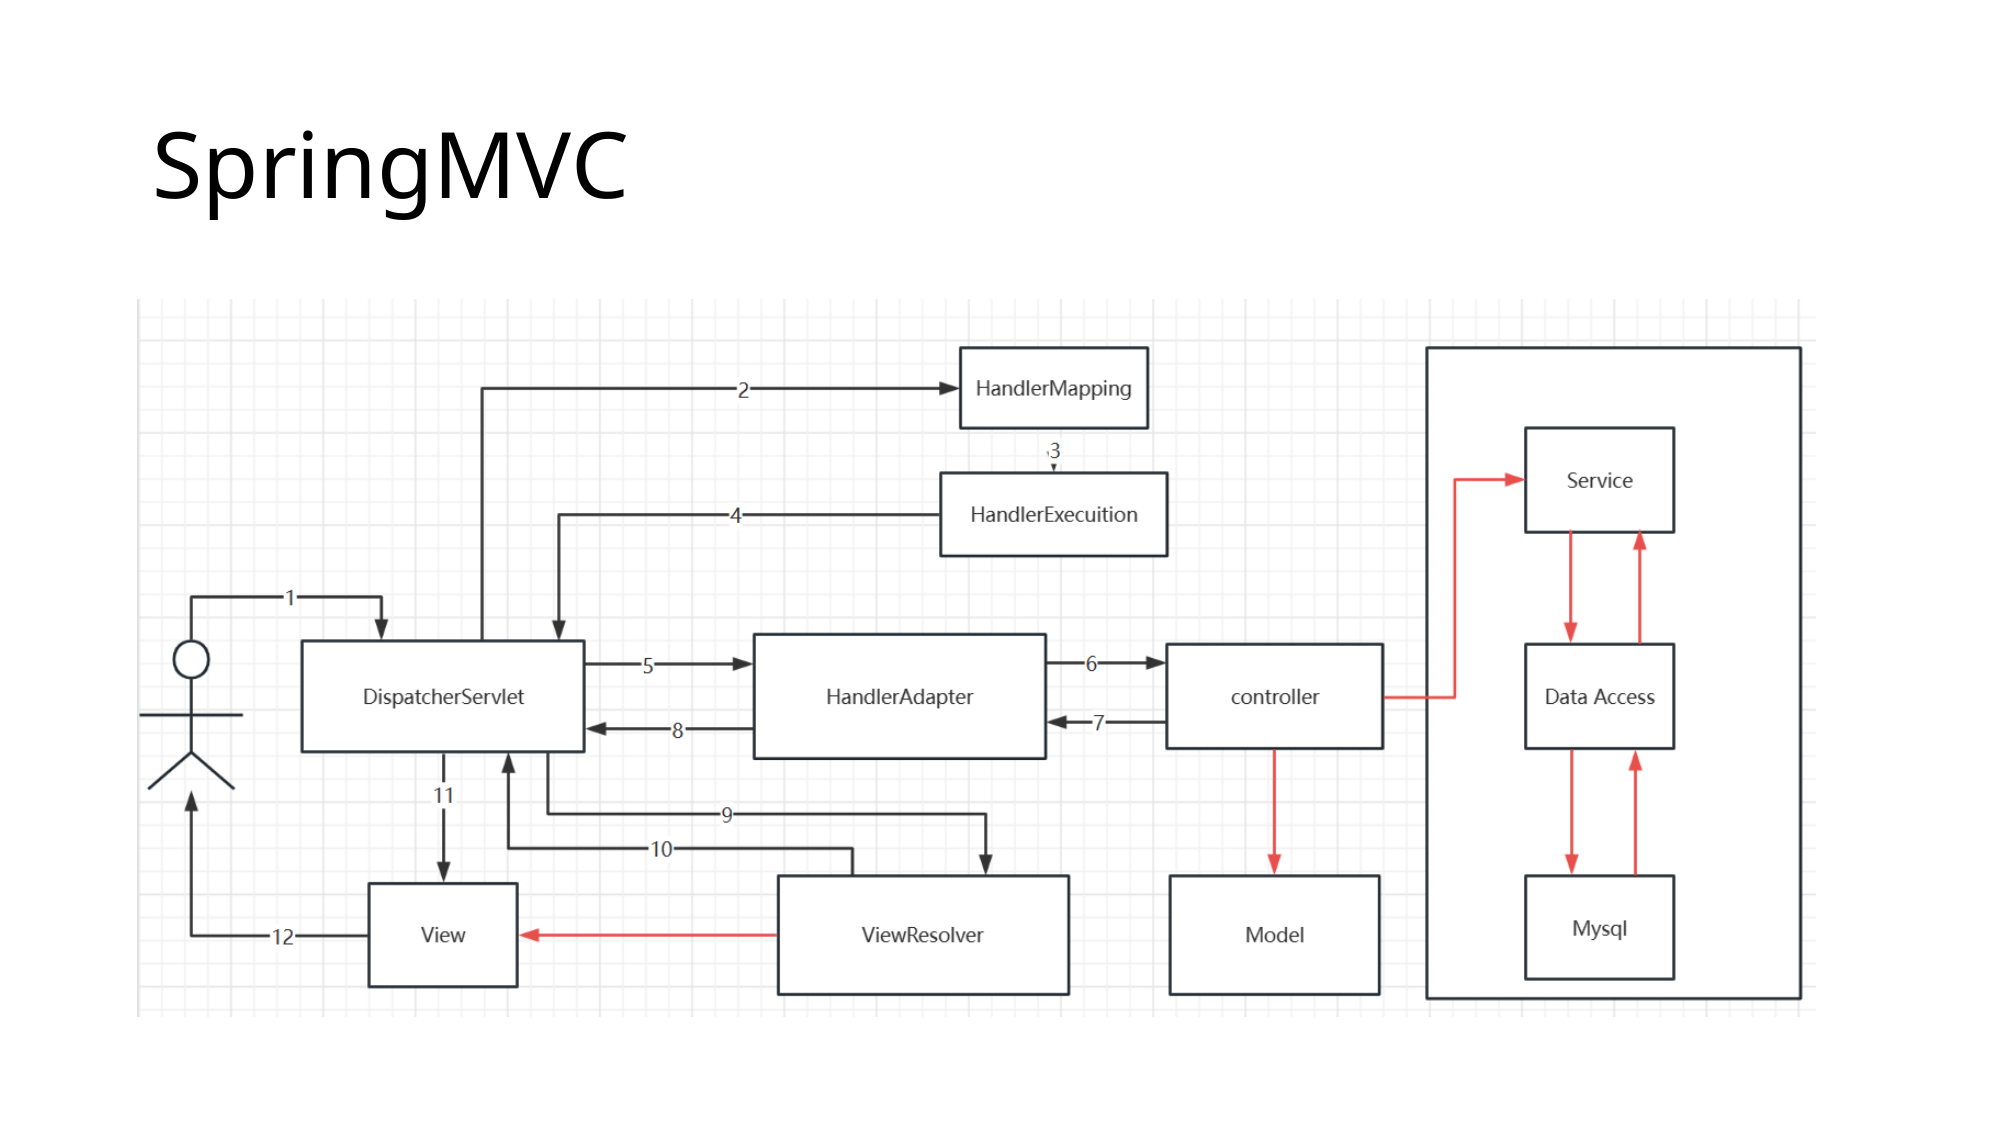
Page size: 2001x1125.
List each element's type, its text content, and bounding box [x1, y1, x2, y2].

title SpringMVC [137, 59, 1863, 278]
picture [137, 299, 1816, 1017]
